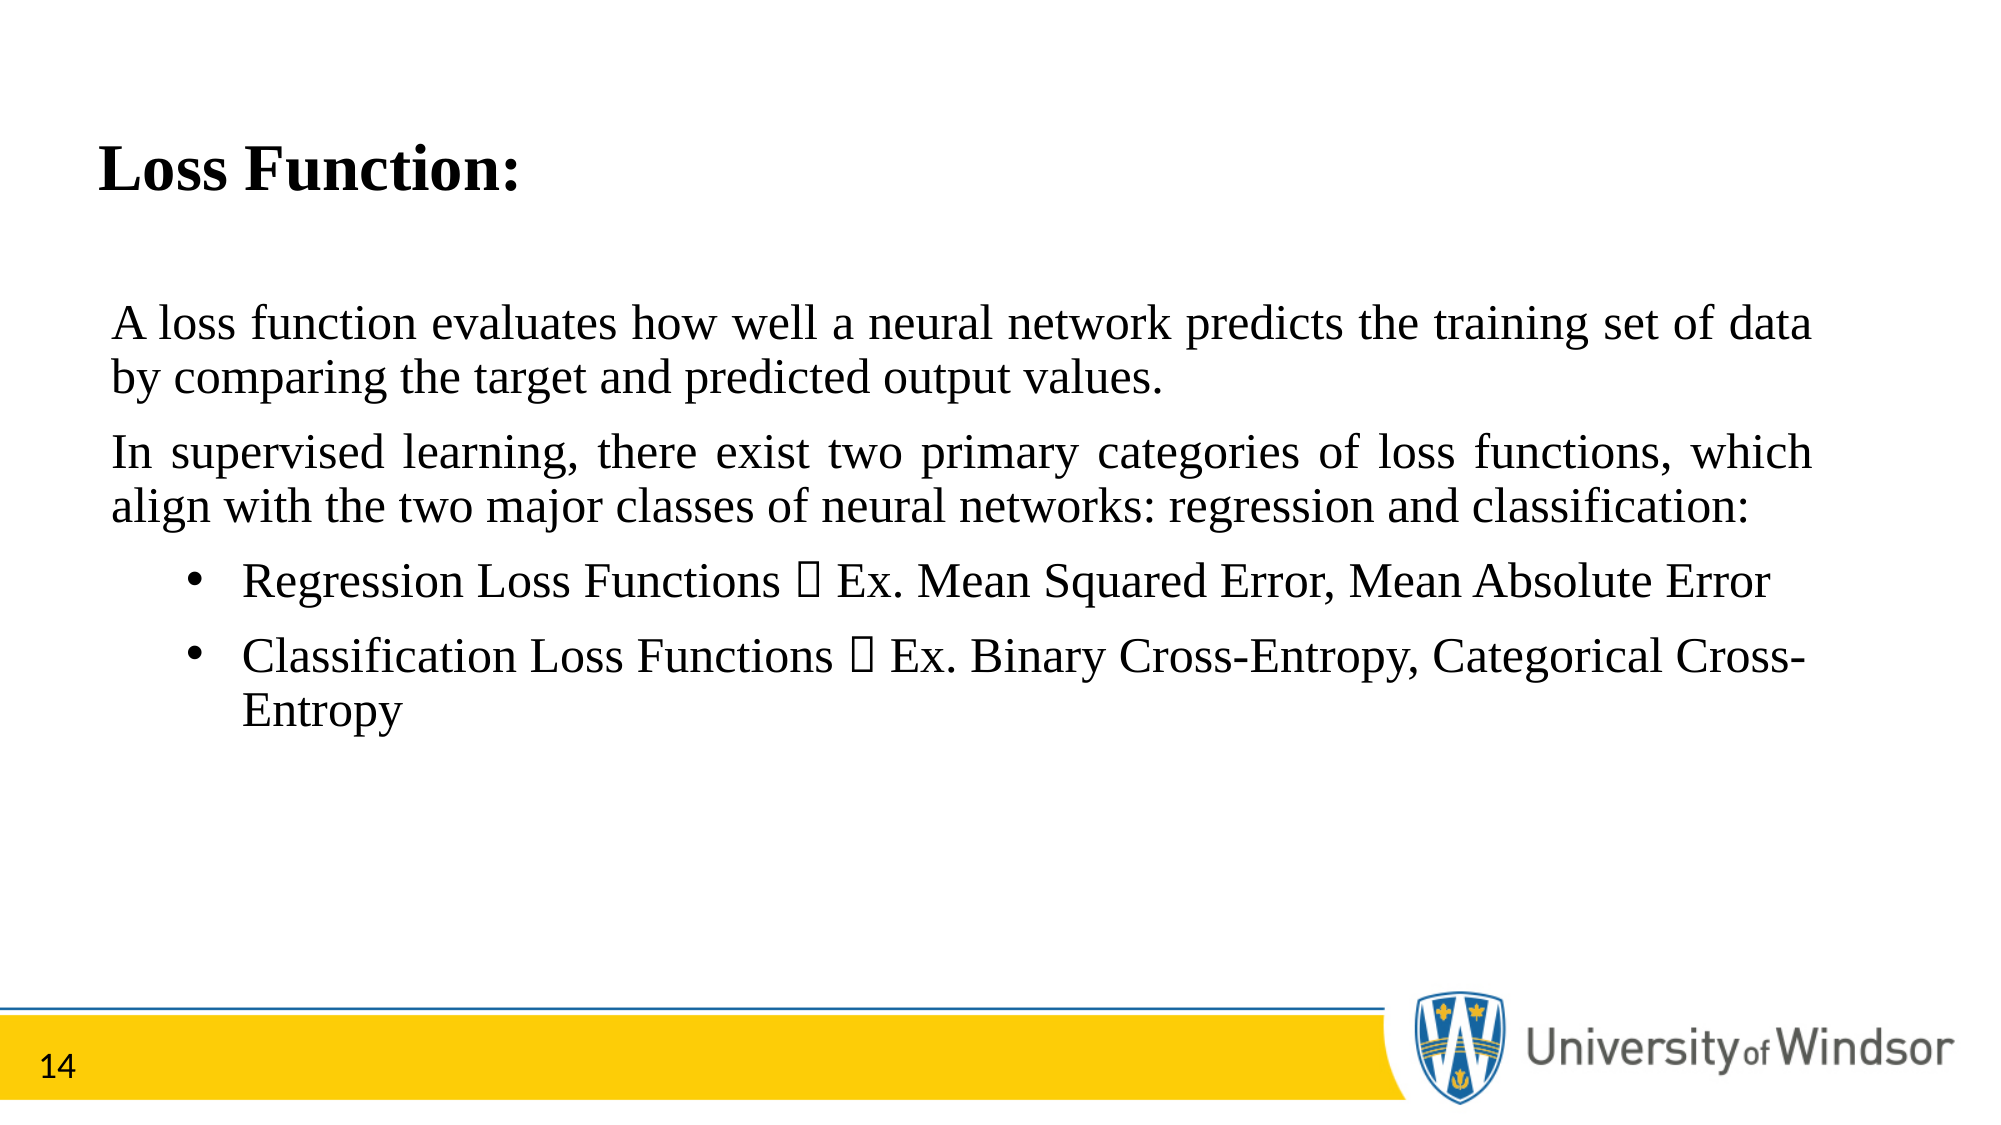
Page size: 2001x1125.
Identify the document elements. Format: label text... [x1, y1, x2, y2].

subtitle A loss function evaluates how well a neural network predicts the training set of data by comparing the target and predicted output values. In supervised learning, there exist two primary categories of loss functions, which align with the two major classes of neural networks: regression and classification: Regression Loss Functions  Ex. Mean Squared Error, Mean Absolute Error Classification Loss Functions  Ex. Binary Cross-Entropy, Categorical Cross-Entropy [95, 288, 1830, 869]
title Loss Function: [83, 103, 860, 213]
footer 14 [23, 1033, 96, 1094]
picture [0, 974, 2000, 1125]
